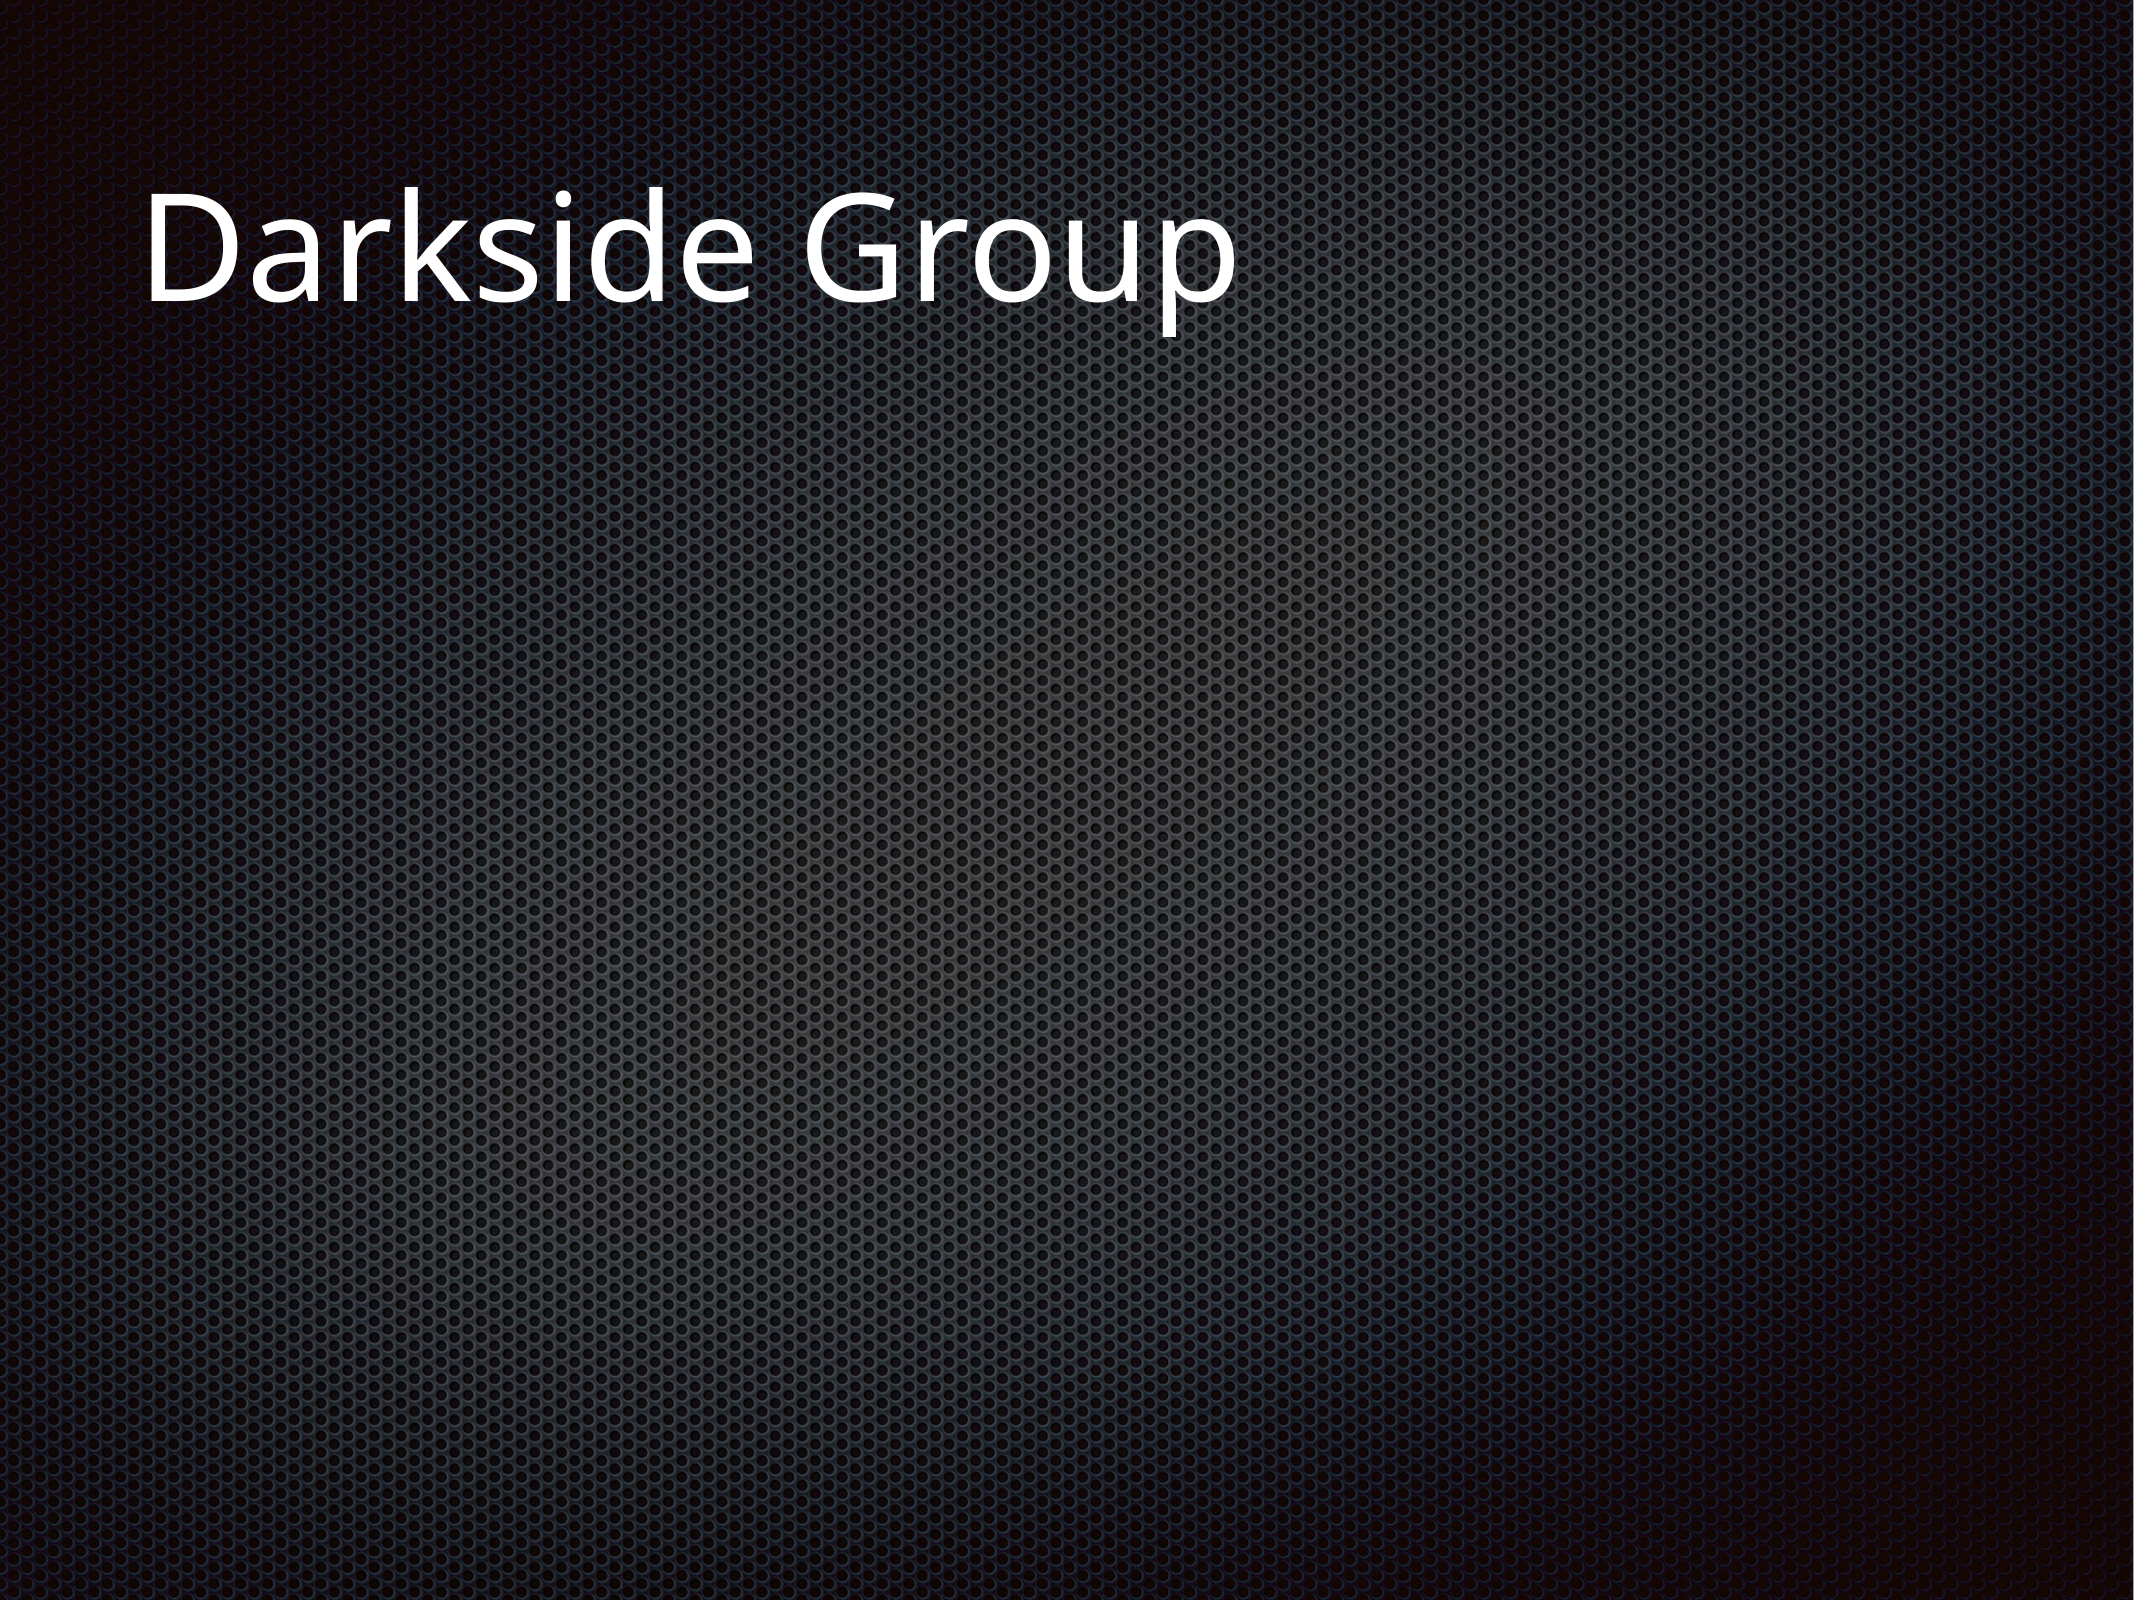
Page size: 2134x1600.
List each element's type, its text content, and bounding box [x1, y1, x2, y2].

title Darkside Group [128, 41, 2005, 443]
picture [0, 0, 2134, 1600]
